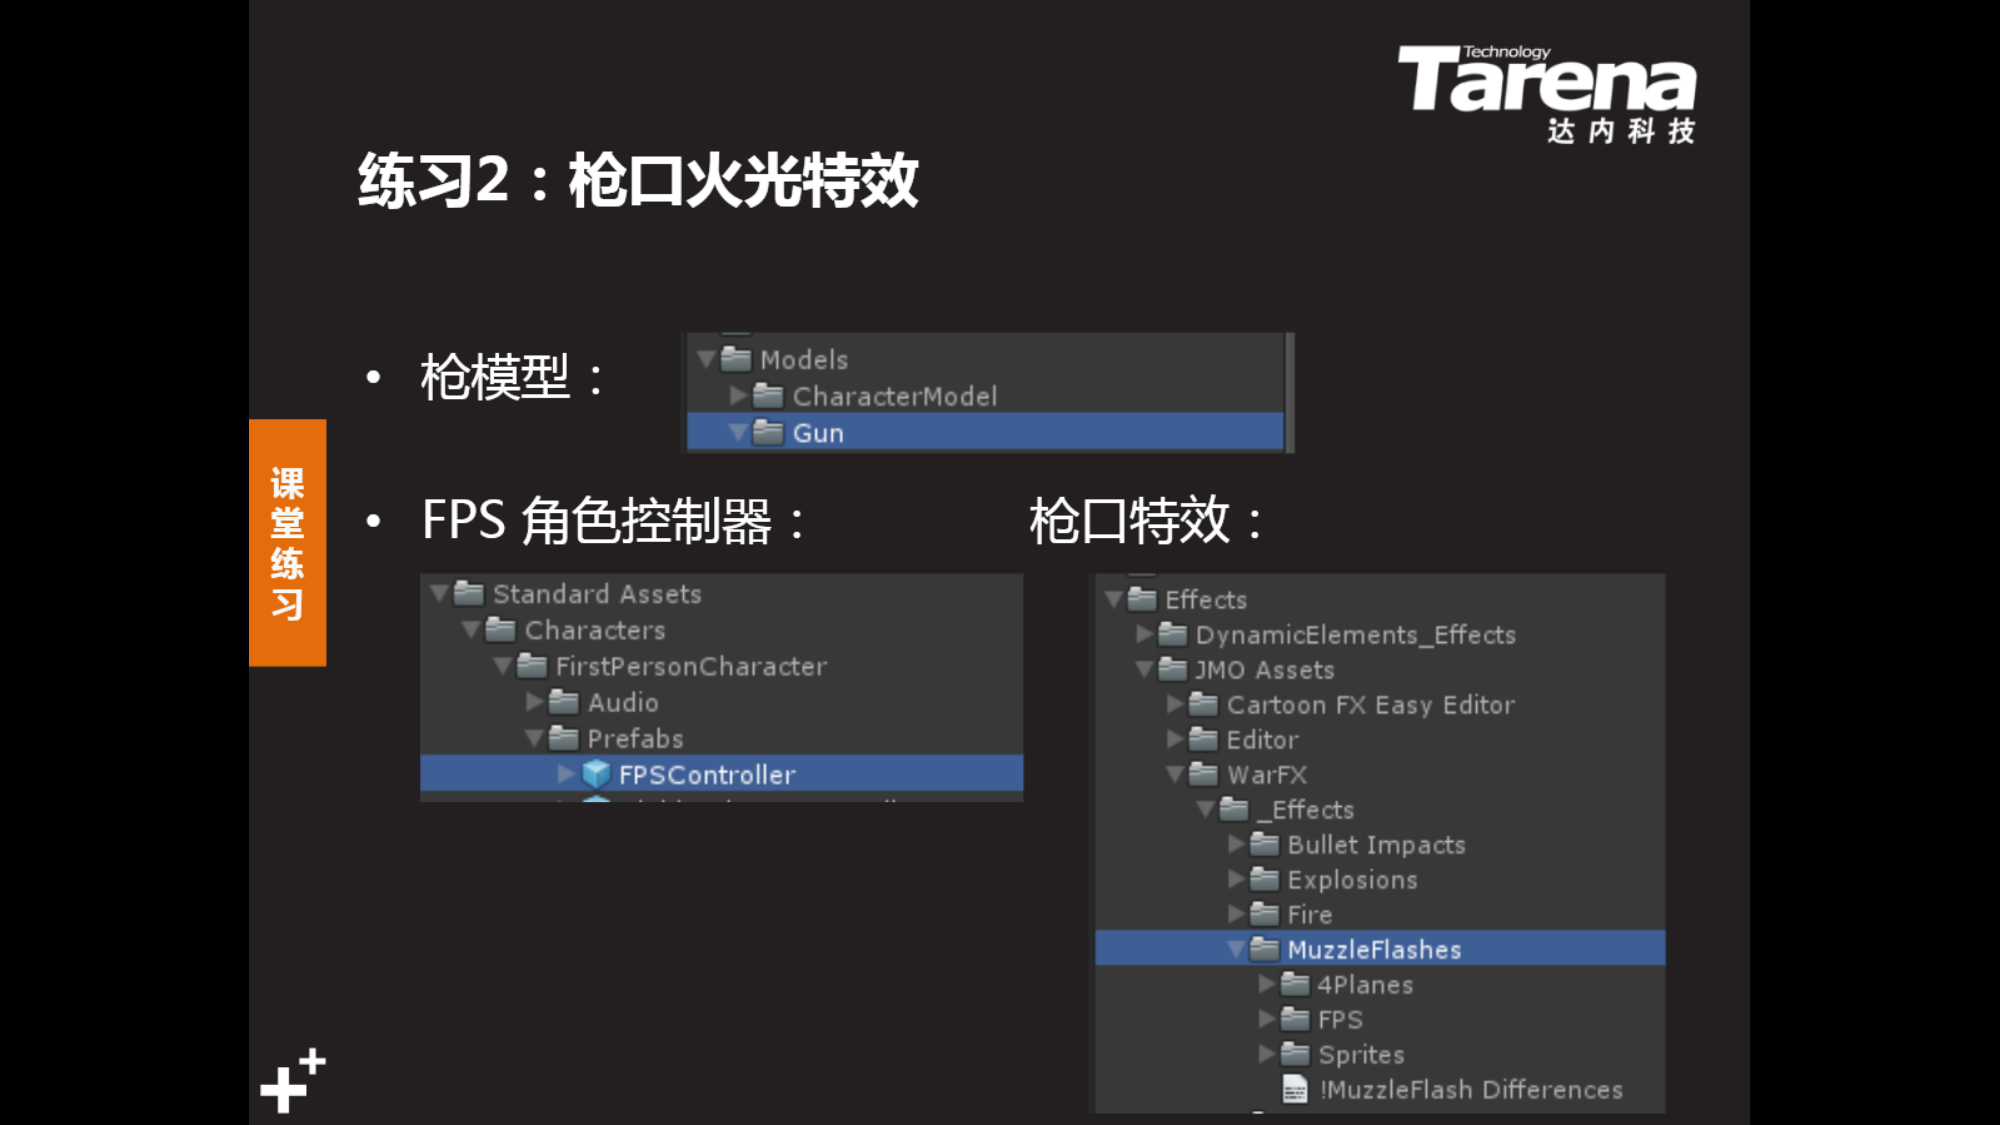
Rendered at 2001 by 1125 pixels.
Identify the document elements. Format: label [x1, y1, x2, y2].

picture [249, 0, 1750, 1125]
